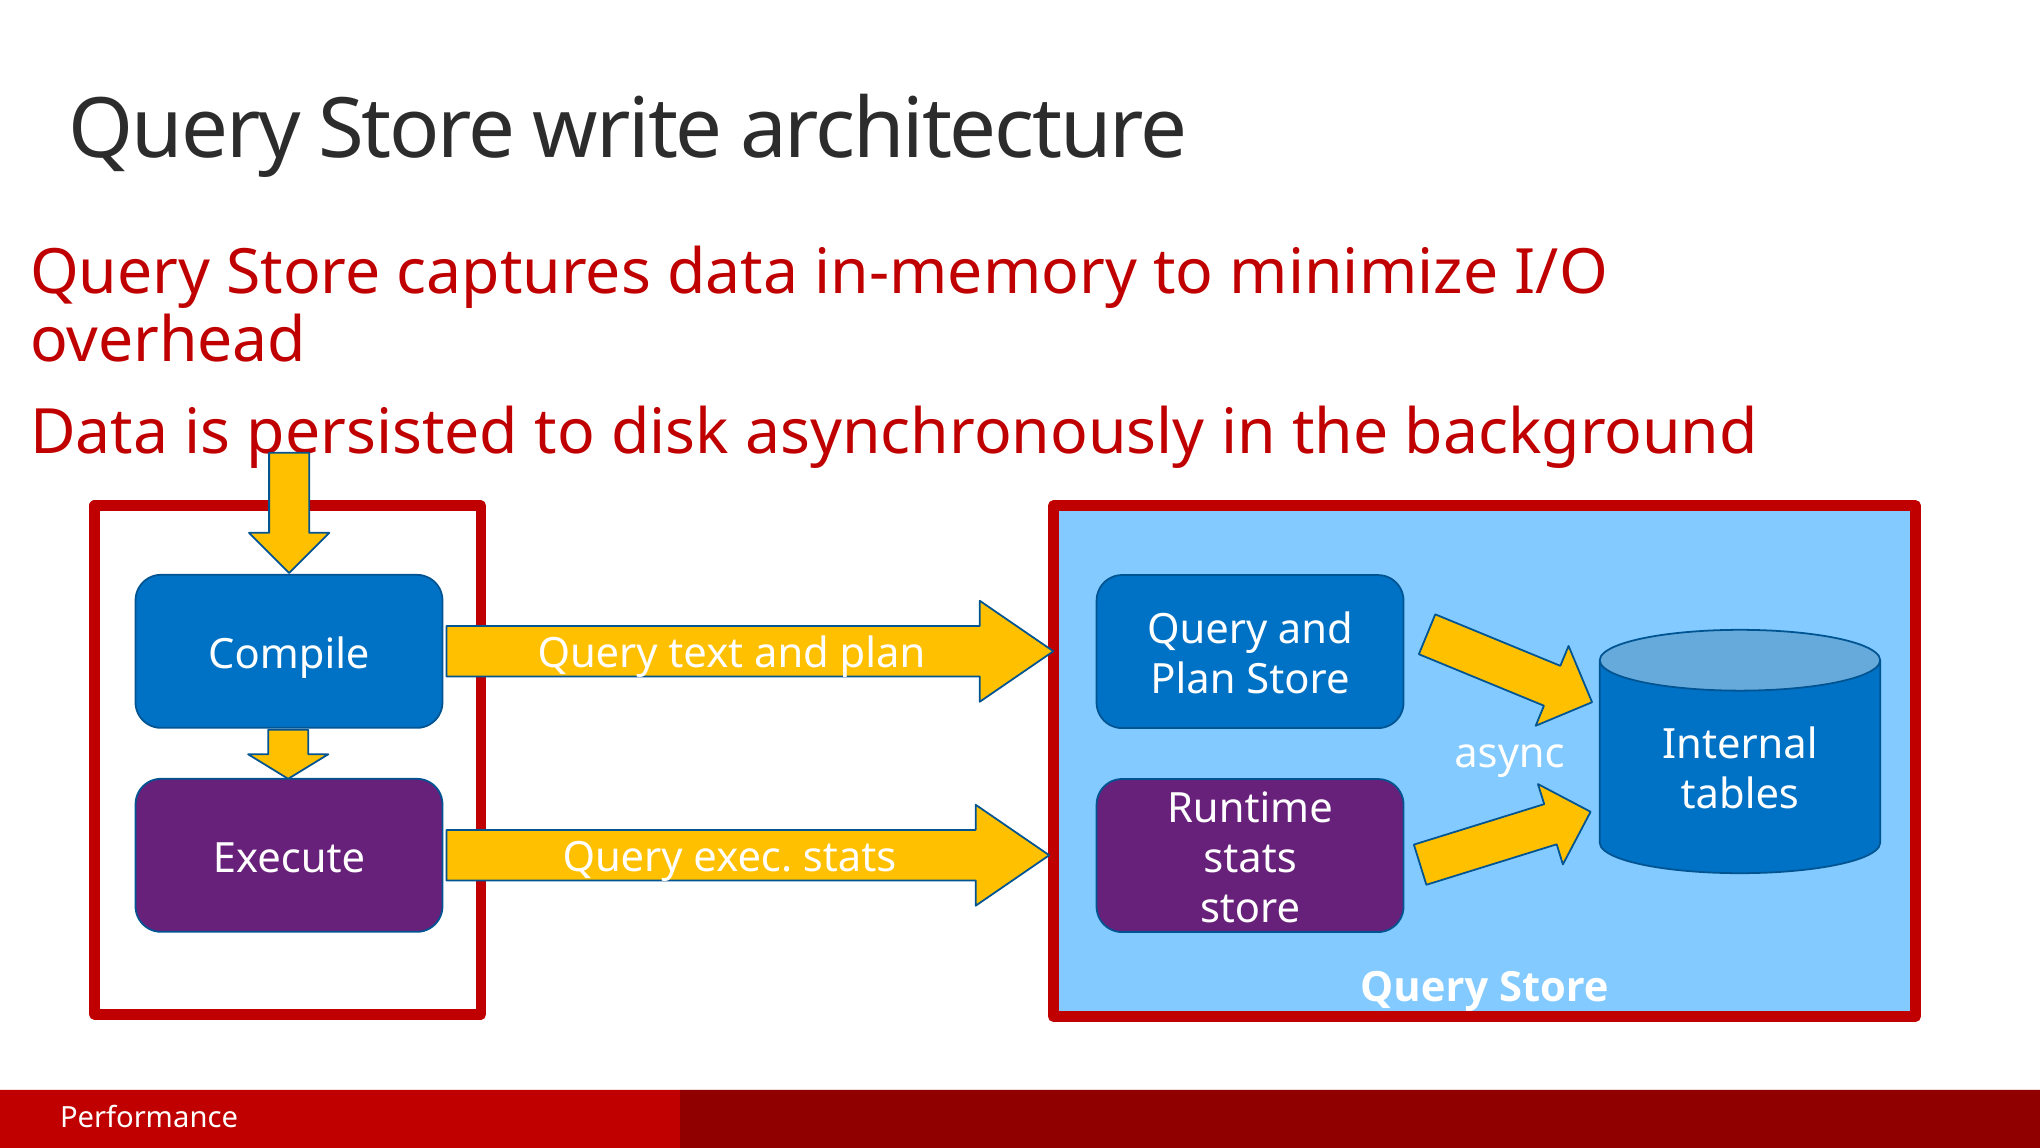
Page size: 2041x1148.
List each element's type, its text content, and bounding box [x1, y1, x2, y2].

title Query Store write architecture [45, 70, 1996, 221]
list Query Store captures data in-memory to minimize I/O overhead Data is persisted to disk asynchronously in the background [0, 215, 1916, 424]
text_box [94, 452, 1916, 1017]
text_box Performance [0, 1089, 625, 1148]
